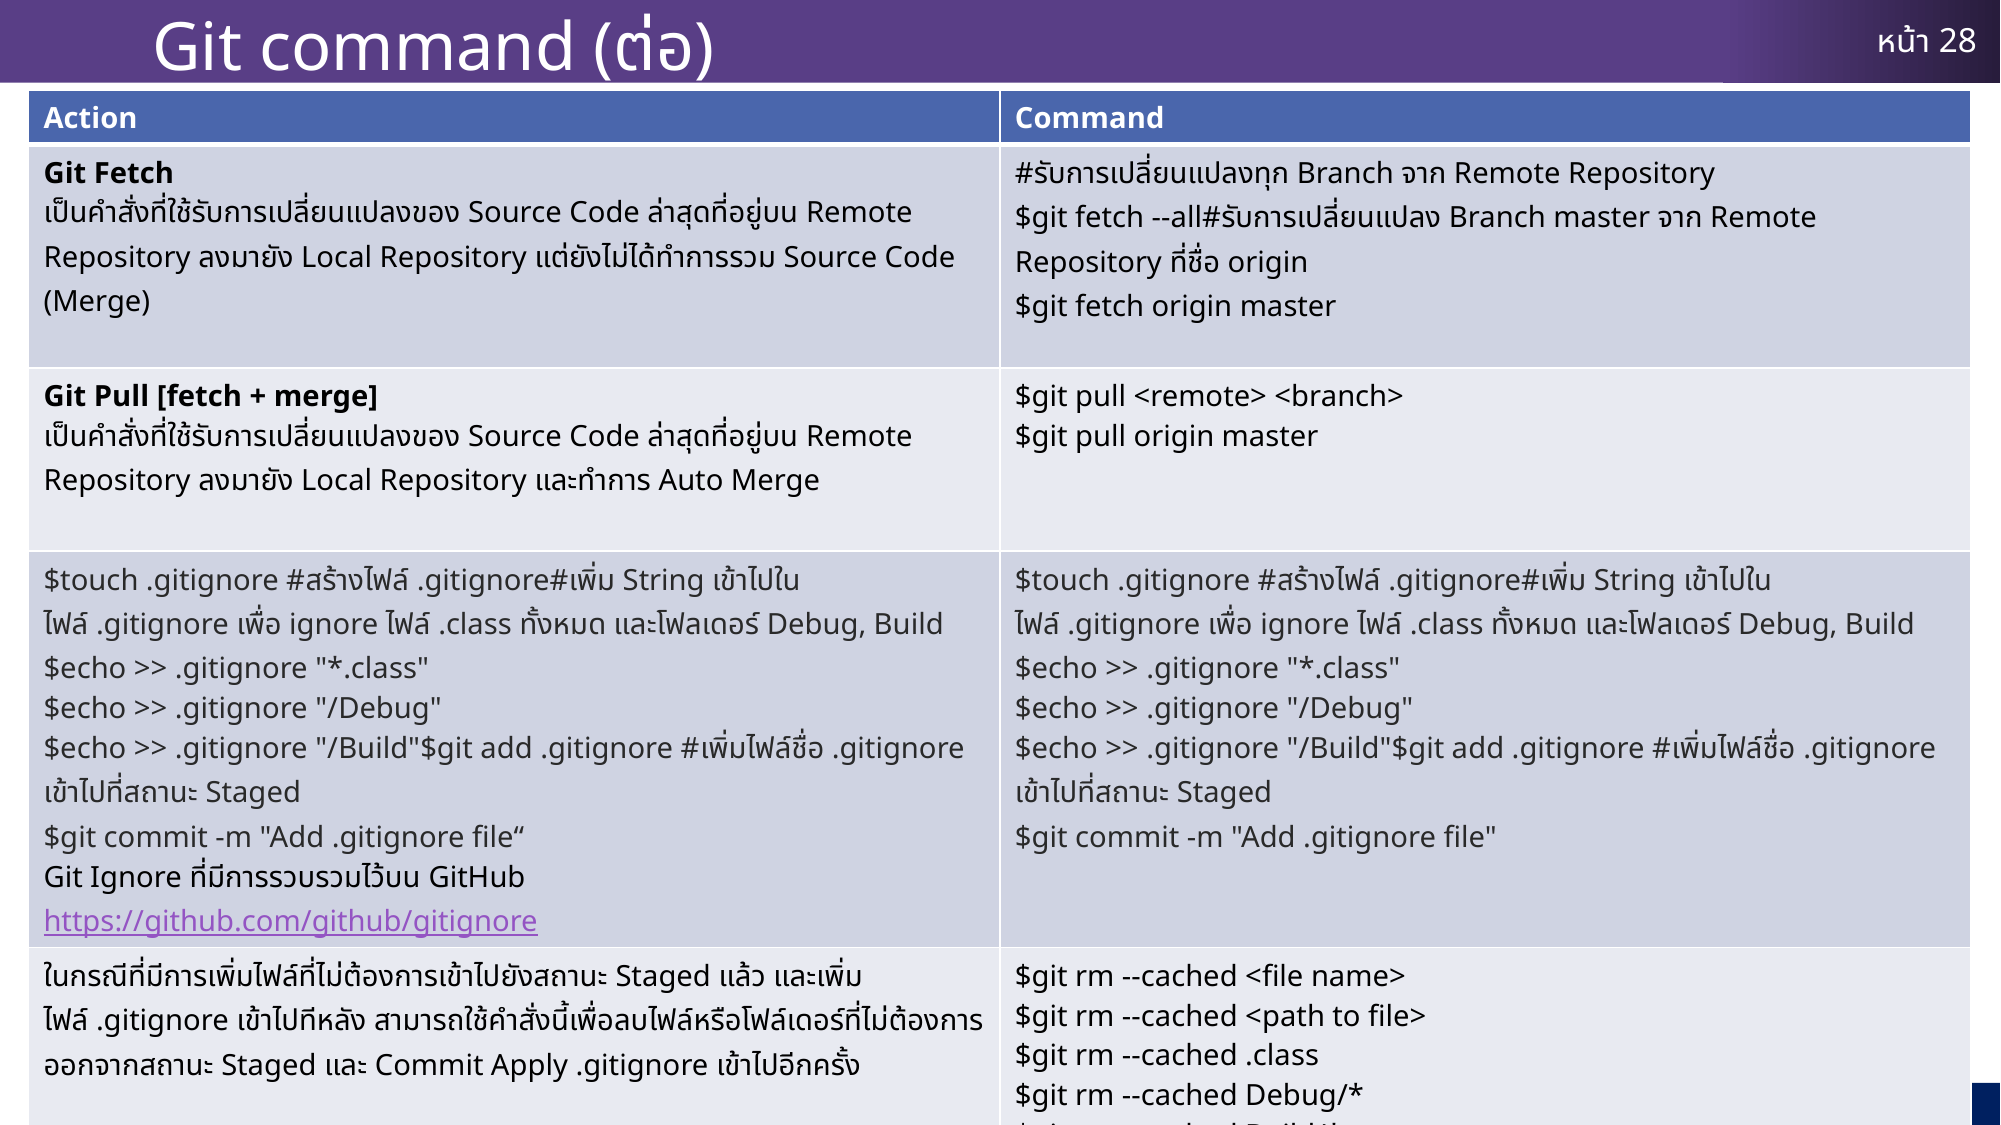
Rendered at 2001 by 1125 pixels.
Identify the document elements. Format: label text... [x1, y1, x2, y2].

table_cell #รับการเปลี่ยนแปลงทุก Branch จาก Remote Repository $git fetch --all#รับการเปลี่ยนแปลง Branch master จาก Remote Repository ที่ชื่อ origin $git fetch origin master [1001, 147, 1970, 367]
table_cell ในกรณีที่มีการเพิ่มไฟล์ที่ไม่ต้องการเข้าไปยังสถานะ Staged แล้ว และเพิ่มไฟล์ .gitignore เข้าไปทีหลัง สามารถใช้คำสั่งนี้เพื่อลบไฟล์หรือโฟล์เดอร์ที่ไม่ต้องการออกจากสถานะ Staged และ Commit Apply .gitignore เข้าไปอีกครั้ง [29, 948, 999, 1125]
table_cell $git pull <remote> <branch> $git pull origin master [1001, 369, 1970, 550]
table_header Action [29, 91, 999, 142]
table_cell Git Pull [fetch + merge] เป็นคำสั่งที่ใช้รับการเปลี่ยนแปลงของ Source Code ล่าสุดที่อยู่บน Remote Repository ลงมายัง Local Repository และทำการ Auto Merge [29, 369, 999, 550]
title Git command (ต่อ) [137, 0, 1863, 89]
table_cell $git rm --cached <file name> $git rm --cached <path to file> $git rm --cached .class $git rm --cached Debug/* $git rm --cached Build/* $git rm -r --cashed *$git commit -am "apply .gitignore file"#แสดงไฟล์ที่ Track ไว้ในระบบของ Git ไฟล์ที่ ignore จะหายไปแม้จะยังอยู่ในโฟล์เดอร์ $git ls-files [1001, 948, 1970, 1125]
table_header Command [1001, 91, 1970, 142]
table_cell $touch .gitignore #สร้างไฟล์ .gitignore#เพิ่ม String เข้าไปในไฟล์ .gitignore เพื่อ ignore ไฟล์ .class ทั้งหมด และโฟลเดอร์ Debug, Build $echo >> .gitignore "*.class" $echo >> .gitignore "/Debug" $echo >> .gitignore "/Build"$git add .gitignore #เพิ่มไฟล์ชื่อ .gitignore เข้าไปที่สถานะ Staged $git commit -m "Add .gitignore file“ Git Ignore ที่มีการรวบรวมไว้บน GitHub https://github.com/github/gitignore [29, 552, 999, 947]
table_cell Git Fetch เป็นคำสั่งที่ใช้รับการเปลี่ยนแปลงของ Source Code ล่าสุดที่อยู่บน Remote Repository ลงมายัง Local Repository แต่ยังไม่ได้ทำการรวม Source Code (Merge) [29, 147, 999, 367]
table_cell $touch .gitignore #สร้างไฟล์ .gitignore#เพิ่ม String เข้าไปในไฟล์ .gitignore เพื่อ ignore ไฟล์ .class ทั้งหมด และโฟลเดอร์ Debug, Build $echo >> .gitignore "*.class" $echo >> .gitignore "/Debug" $echo >> .gitignore "/Build"$git add .gitignore #เพิ่มไฟล์ชื่อ .gitignore เข้าไปที่สถานะ Staged $git commit -m "Add .gitignore file" [1001, 552, 1970, 947]
